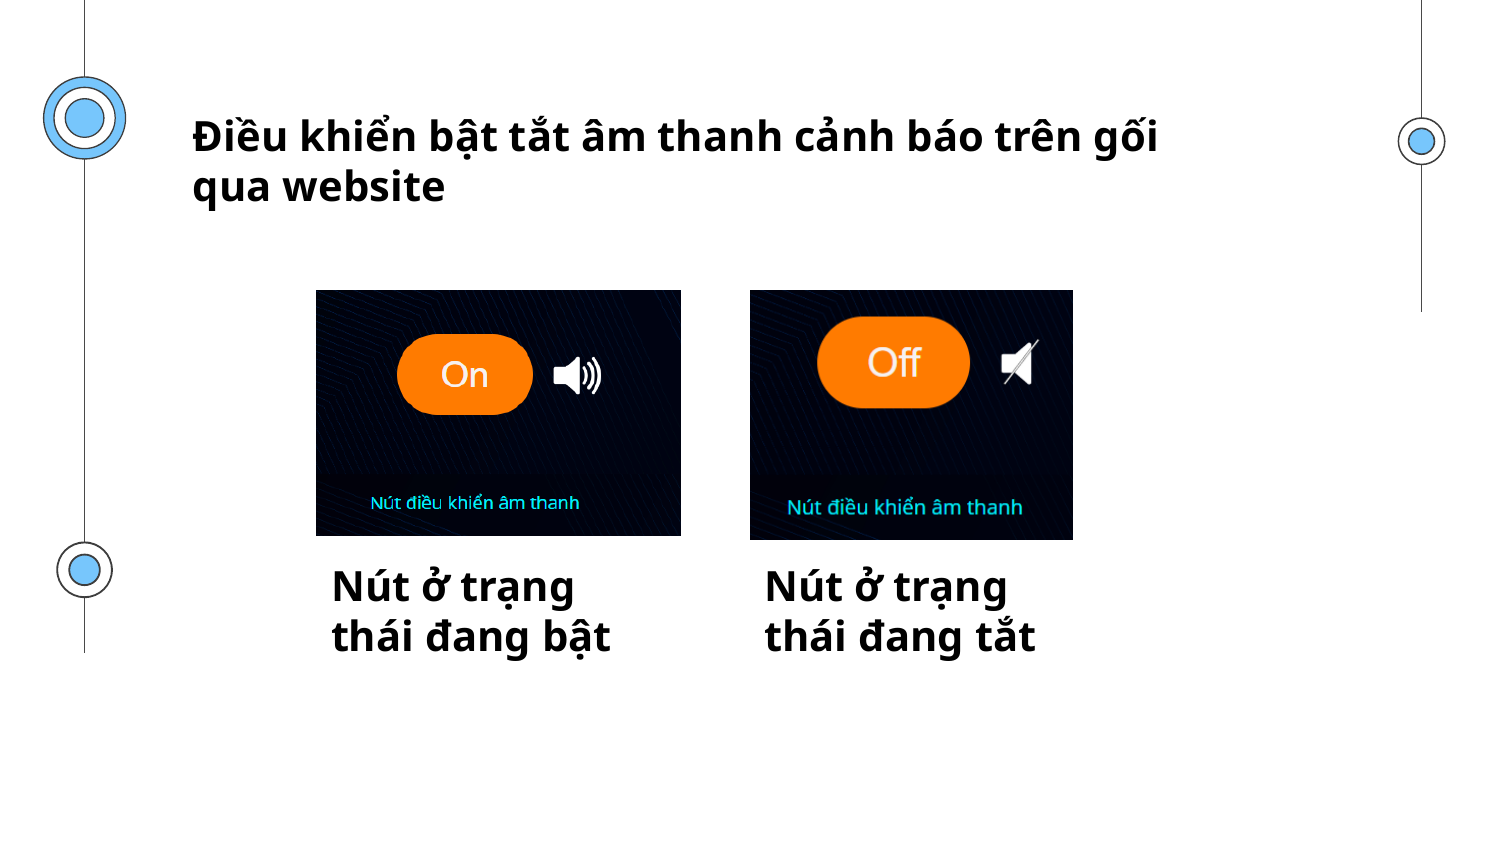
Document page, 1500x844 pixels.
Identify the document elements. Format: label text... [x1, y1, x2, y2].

text_box Nút ở trạng thái đang bật [316, 552, 681, 668]
text_box Điều khiển bật tắt âm thanh cảnh báo trên gối qua website [177, 101, 1211, 217]
picture [749, 290, 1073, 540]
picture [316, 290, 681, 537]
text_box Nút ở trạng thái đang tắt [749, 552, 1106, 668]
